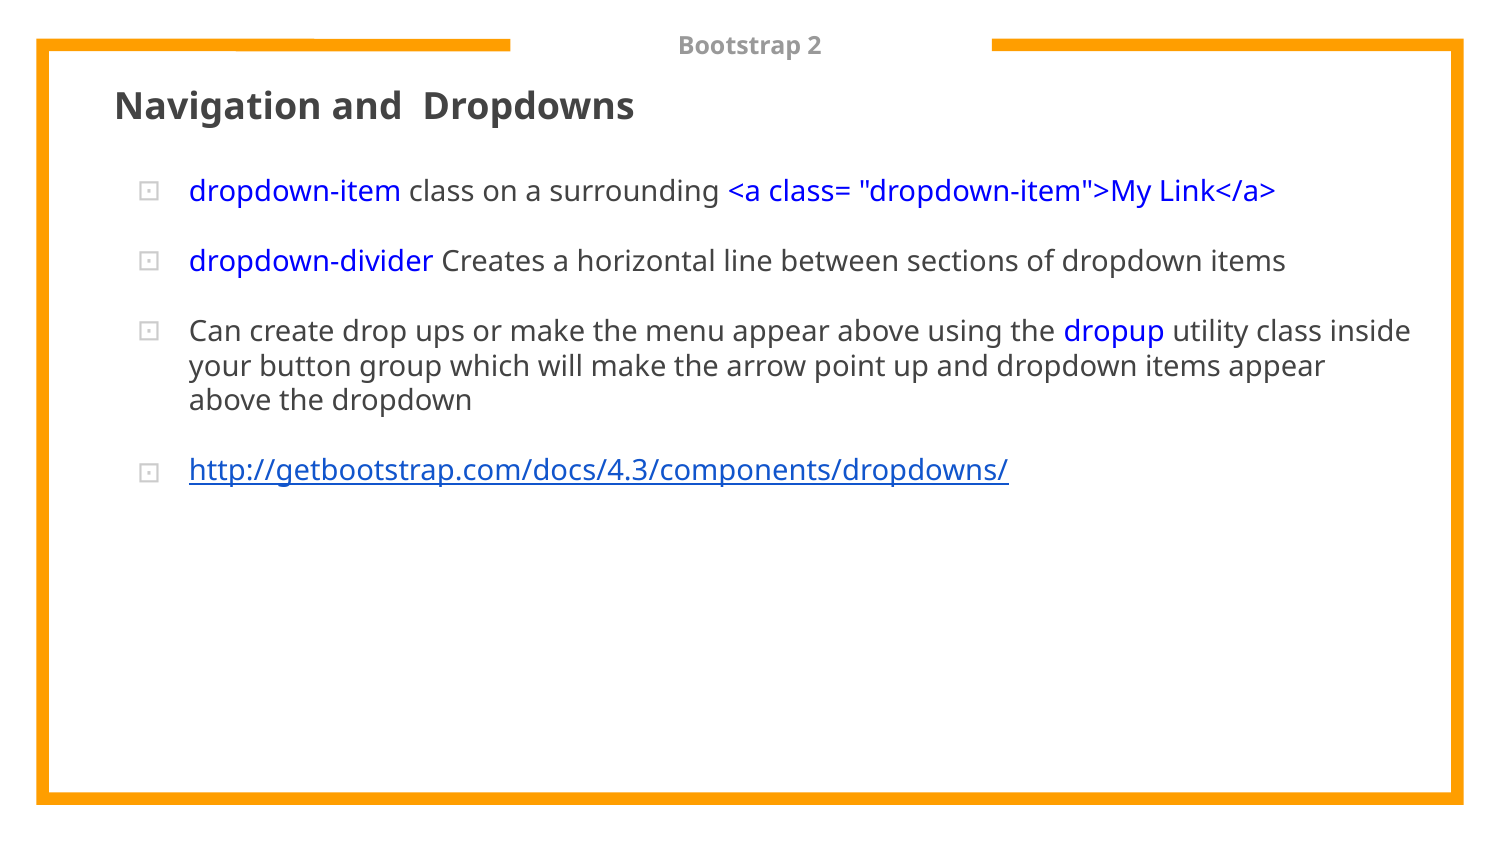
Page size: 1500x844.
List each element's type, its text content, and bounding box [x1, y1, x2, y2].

list Navigation and Dropdowns dropdown-item class on a surrounding <a class= "dropdown-item">My Link</a> dropdown-divider Creates a horizontal line between sections of dropdown items Can create drop ups or make the menu appear above using the dropup utility class inside your button group which will make the arrow point up and dropdown items appear above the dropdown http://getbootstrap.com/docs/4.3/components/dropdowns/ [98, 66, 1430, 642]
title Bootstrap 2 [531, 15, 969, 136]
